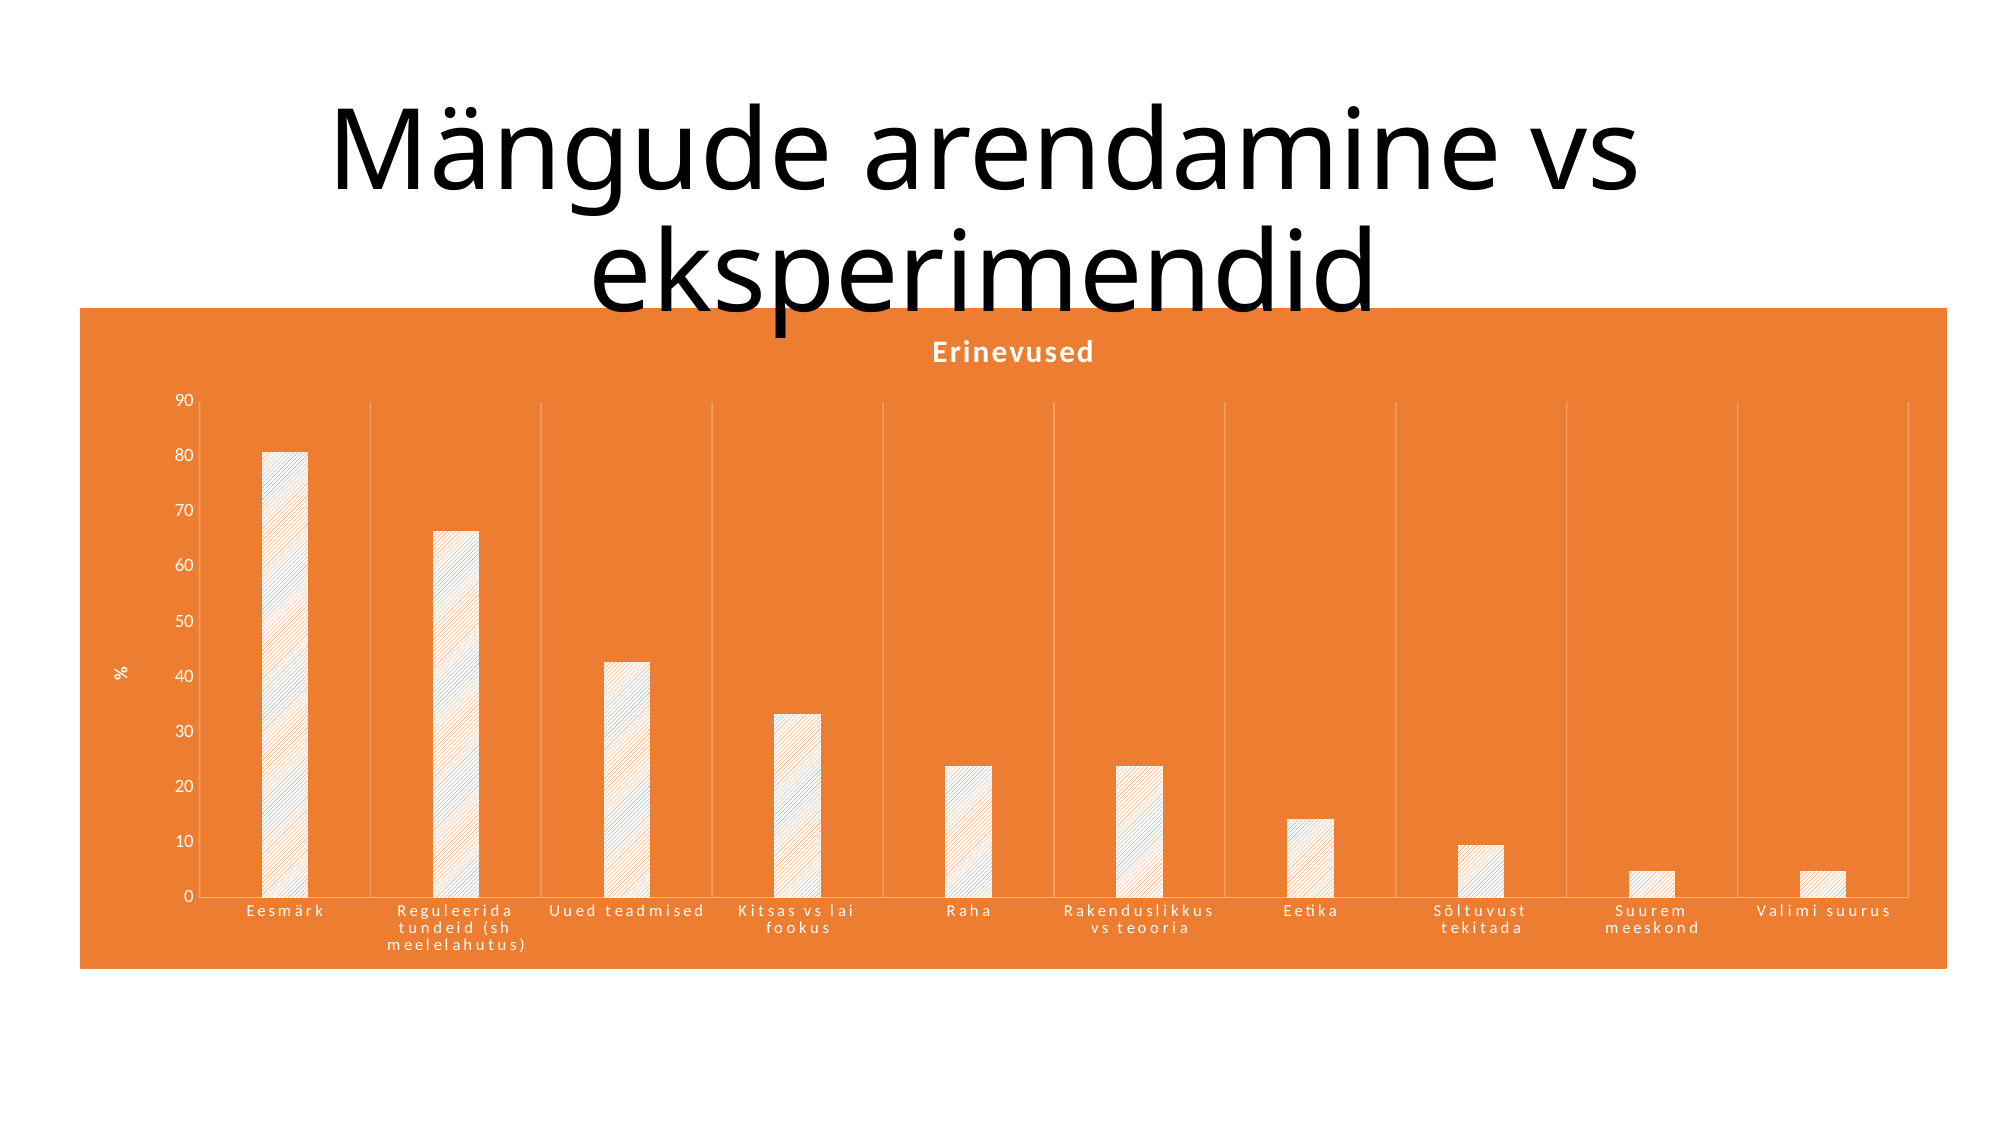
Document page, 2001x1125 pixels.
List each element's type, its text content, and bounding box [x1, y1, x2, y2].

chart [80, 307, 1947, 969]
text_box Mängude arendamine vs eksperimendid [39, 85, 1931, 303]
